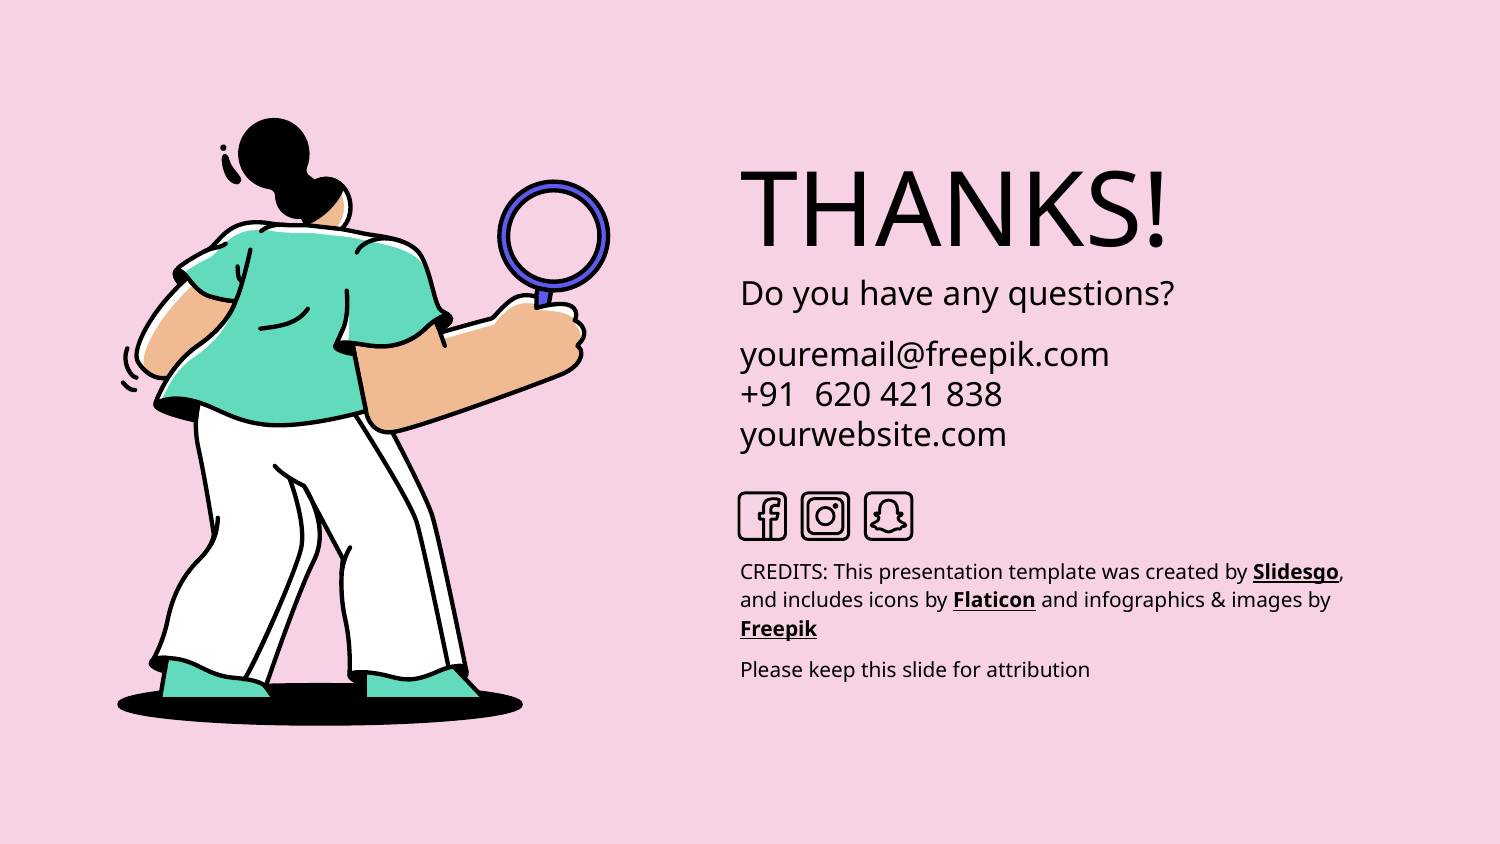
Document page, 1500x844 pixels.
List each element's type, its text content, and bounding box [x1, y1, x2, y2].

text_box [116, 117, 611, 726]
text_box Please keep this slide for attribution [725, 644, 1383, 694]
text_box [737, 491, 787, 541]
subtitle Do you have any questions? youremail@freepik.com +91 620 421 838 yourwebsite.com [725, 257, 1383, 474]
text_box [863, 491, 914, 542]
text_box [800, 491, 851, 542]
title THANKS! [725, 125, 1383, 257]
